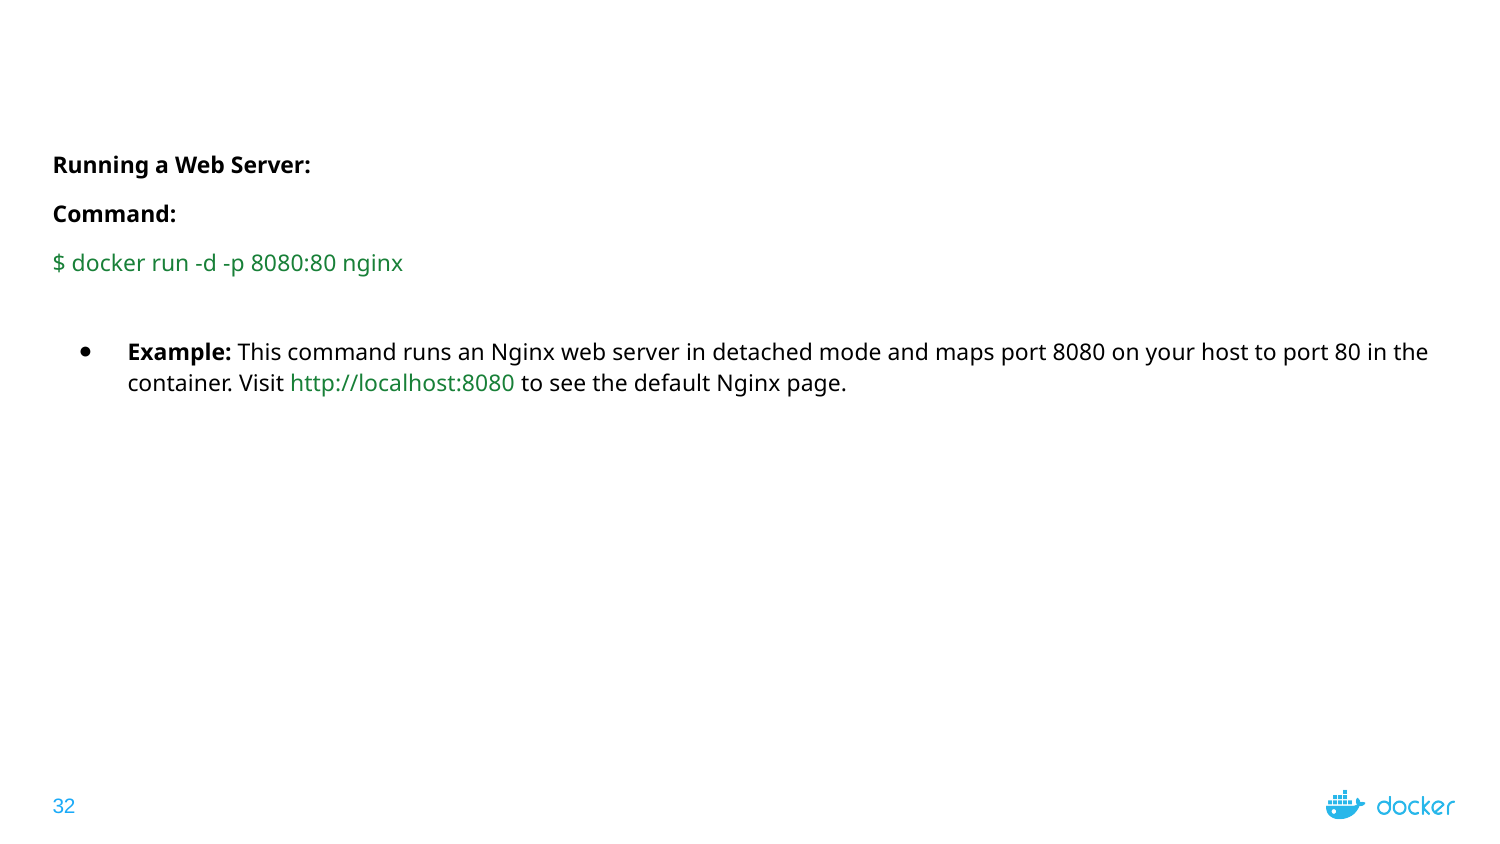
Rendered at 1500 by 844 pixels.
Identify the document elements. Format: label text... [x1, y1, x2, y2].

slide_number ‹#› [37, 782, 393, 828]
picture [1318, 785, 1463, 824]
list Running a Web Server: Command: $ docker run -d -p 8080:80 nginx Example: This command runs an Nginx web server in detached mode and maps port 8080 on your host to port 80 in the container. Visit http://localhost:8080 to see the default Nginx page. [37, 138, 1463, 760]
